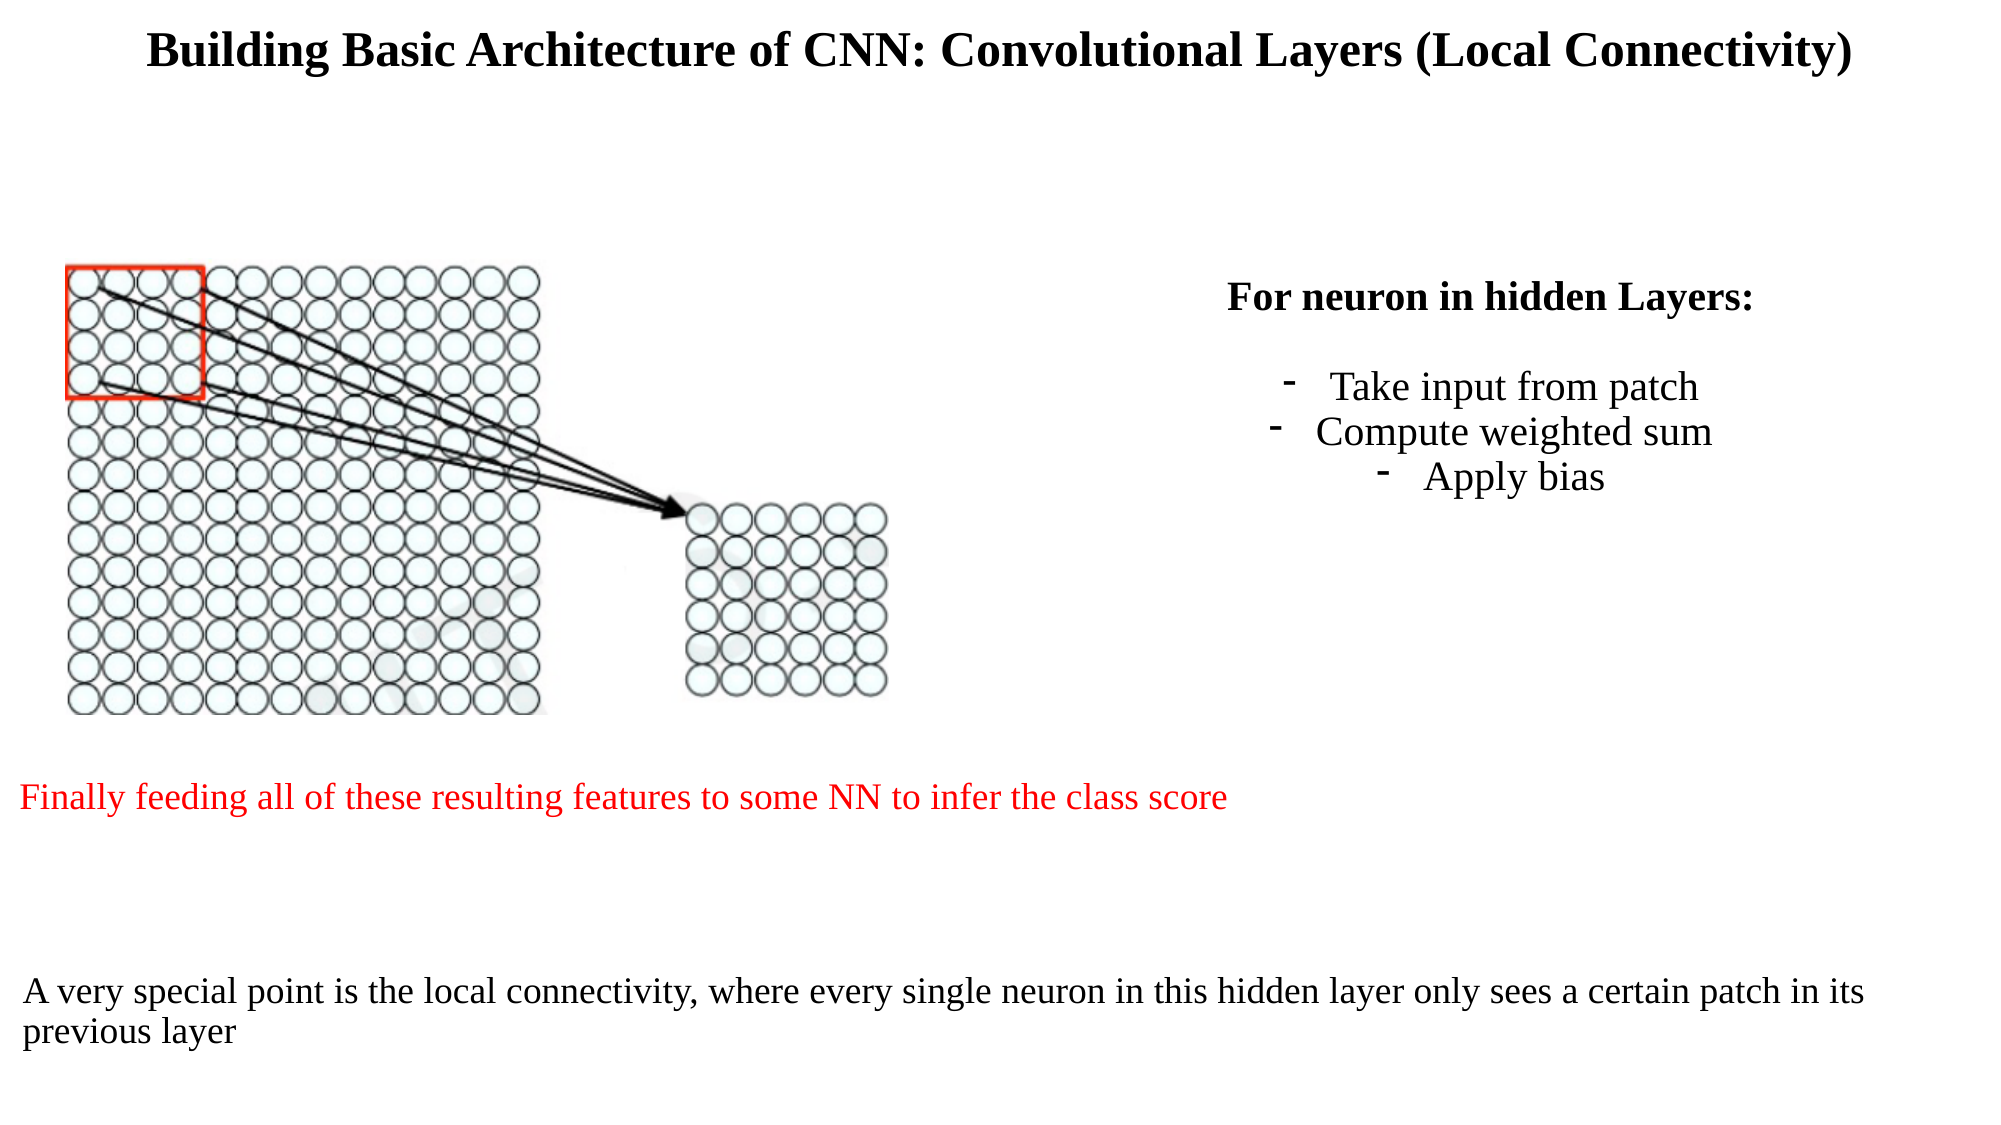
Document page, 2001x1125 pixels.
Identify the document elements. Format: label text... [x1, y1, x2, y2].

text_box For neuron in hidden Layers: Take input from patch Compute weighted sum Apply bias [1192, 258, 1790, 517]
text_box Finally feeding all of these resulting features to some NN to infer the class score [4, 769, 2000, 860]
text_box A very special point is the local connectivity, where every single neuron in this hidden layer only sees a certain patch in its previous layer [7, 963, 2000, 1068]
title Building Basic Architecture of CNN: Convolutional Layers (Local Connectivity) [0, 12, 2000, 88]
picture [65, 258, 889, 715]
